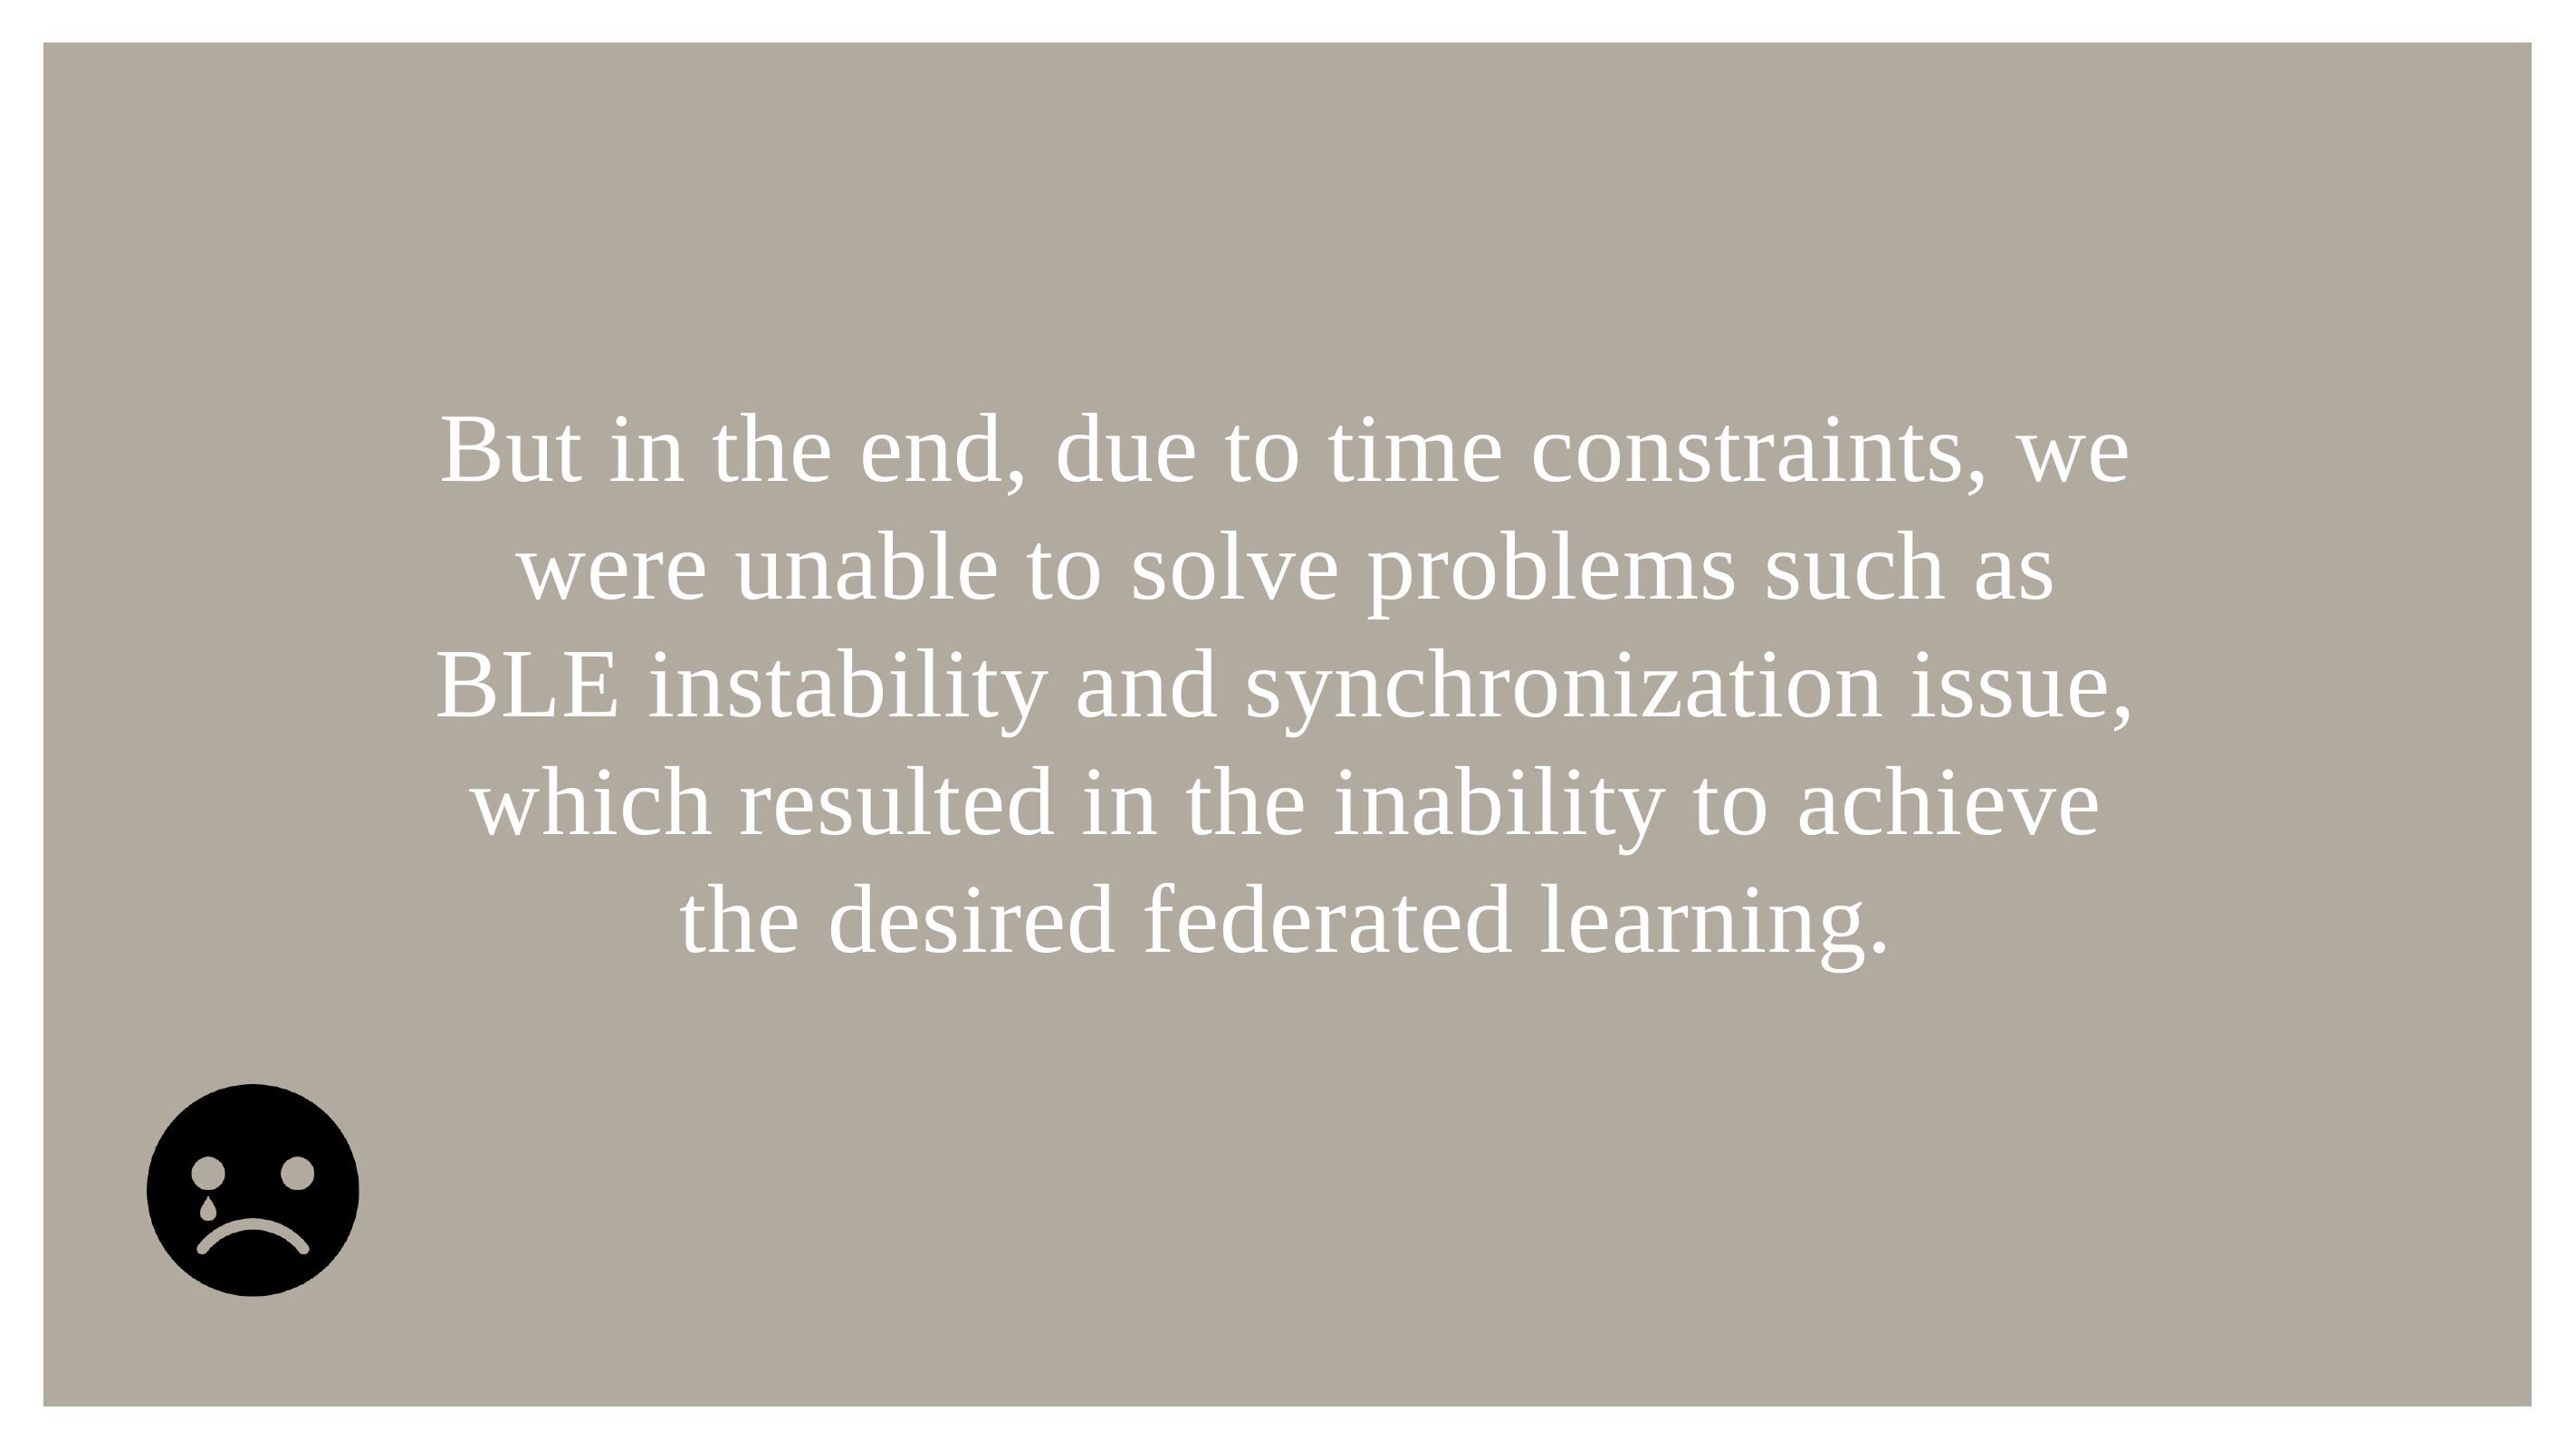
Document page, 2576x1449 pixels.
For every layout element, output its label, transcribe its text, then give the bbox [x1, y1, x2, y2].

picture [119, 1056, 387, 1324]
title But in the end, due to time constraints, we were unable to solve problems such as BLE instability and synchronization issue, which resulted in the inability to achieve the desired federated learning. [418, 371, 2157, 983]
